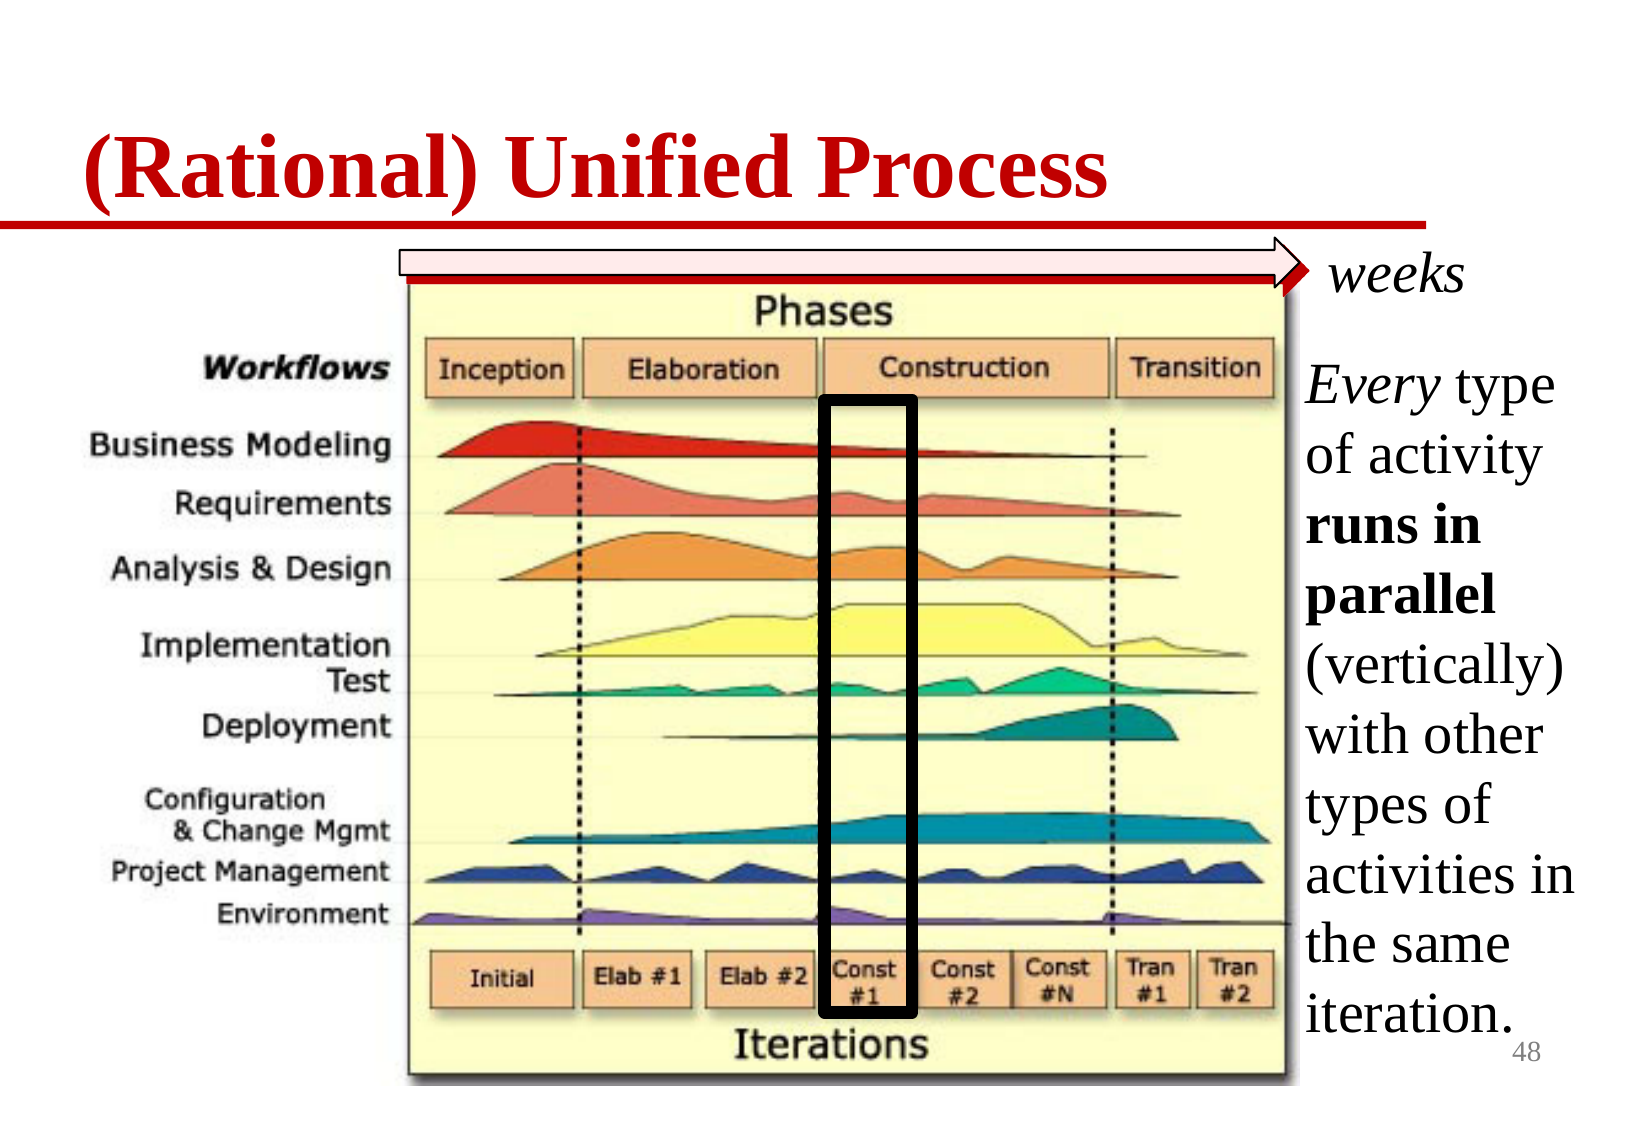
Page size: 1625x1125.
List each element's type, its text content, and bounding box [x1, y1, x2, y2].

text_box weeks [1313, 226, 1482, 312]
title (Rational) Unified Process [67, 43, 1550, 225]
text_box Every type of activity runs in parallel (vertically) with other types of activities in the same iteration. [1304, 337, 1603, 1052]
picture [62, 274, 1301, 1086]
slide_number 48 [1303, 1052, 1557, 1088]
text_box [399, 237, 1300, 273]
